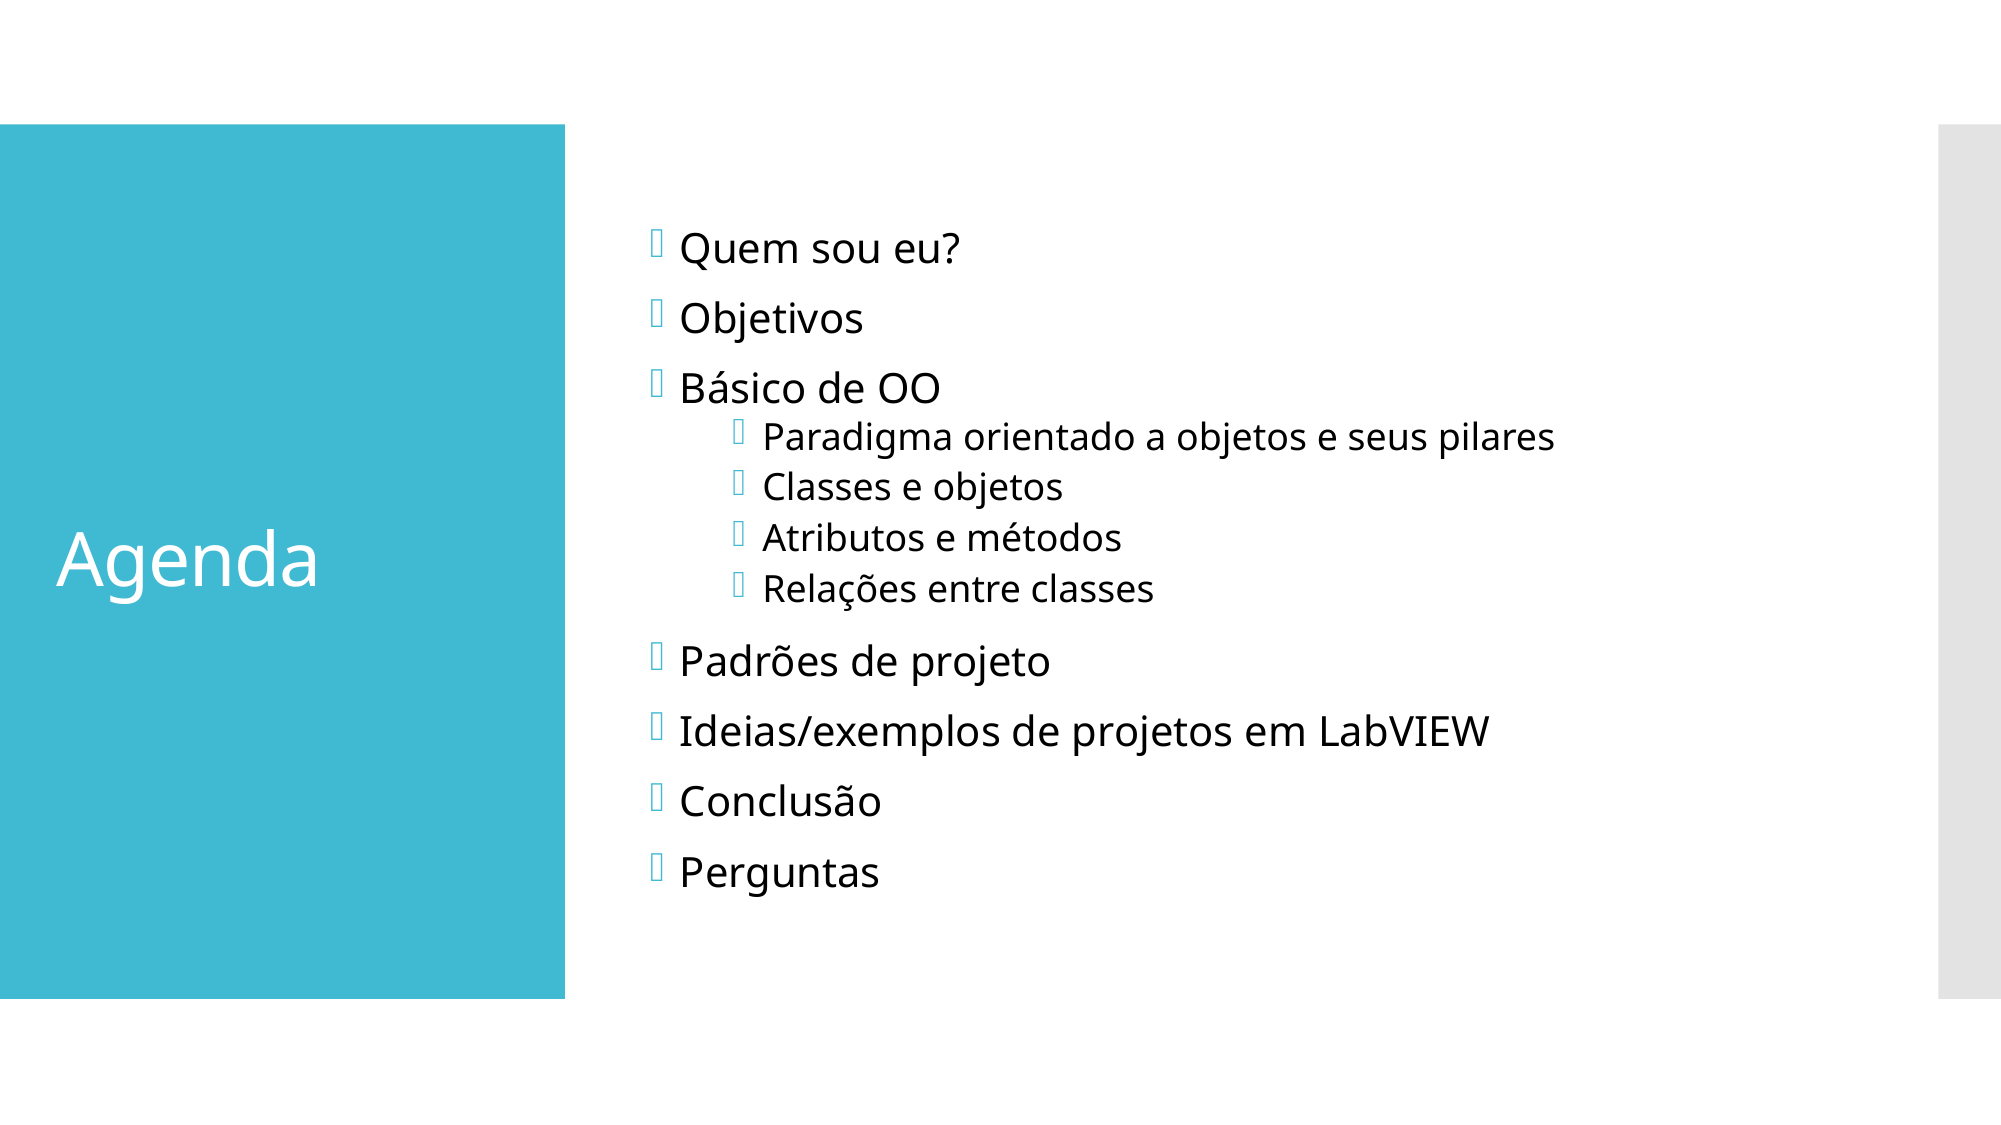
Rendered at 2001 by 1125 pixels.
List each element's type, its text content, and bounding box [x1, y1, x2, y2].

title Agenda [41, 184, 525, 940]
list Quem sou eu? Objetivos Básico de OO Paradigma orientado a objetos e seus pilares Classes e objetos Atributos e métodos Relações entre classes Padrões de projeto Ideias/exemplos de projetos em LabVIEW Conclusão Perguntas [634, 141, 1835, 982]
